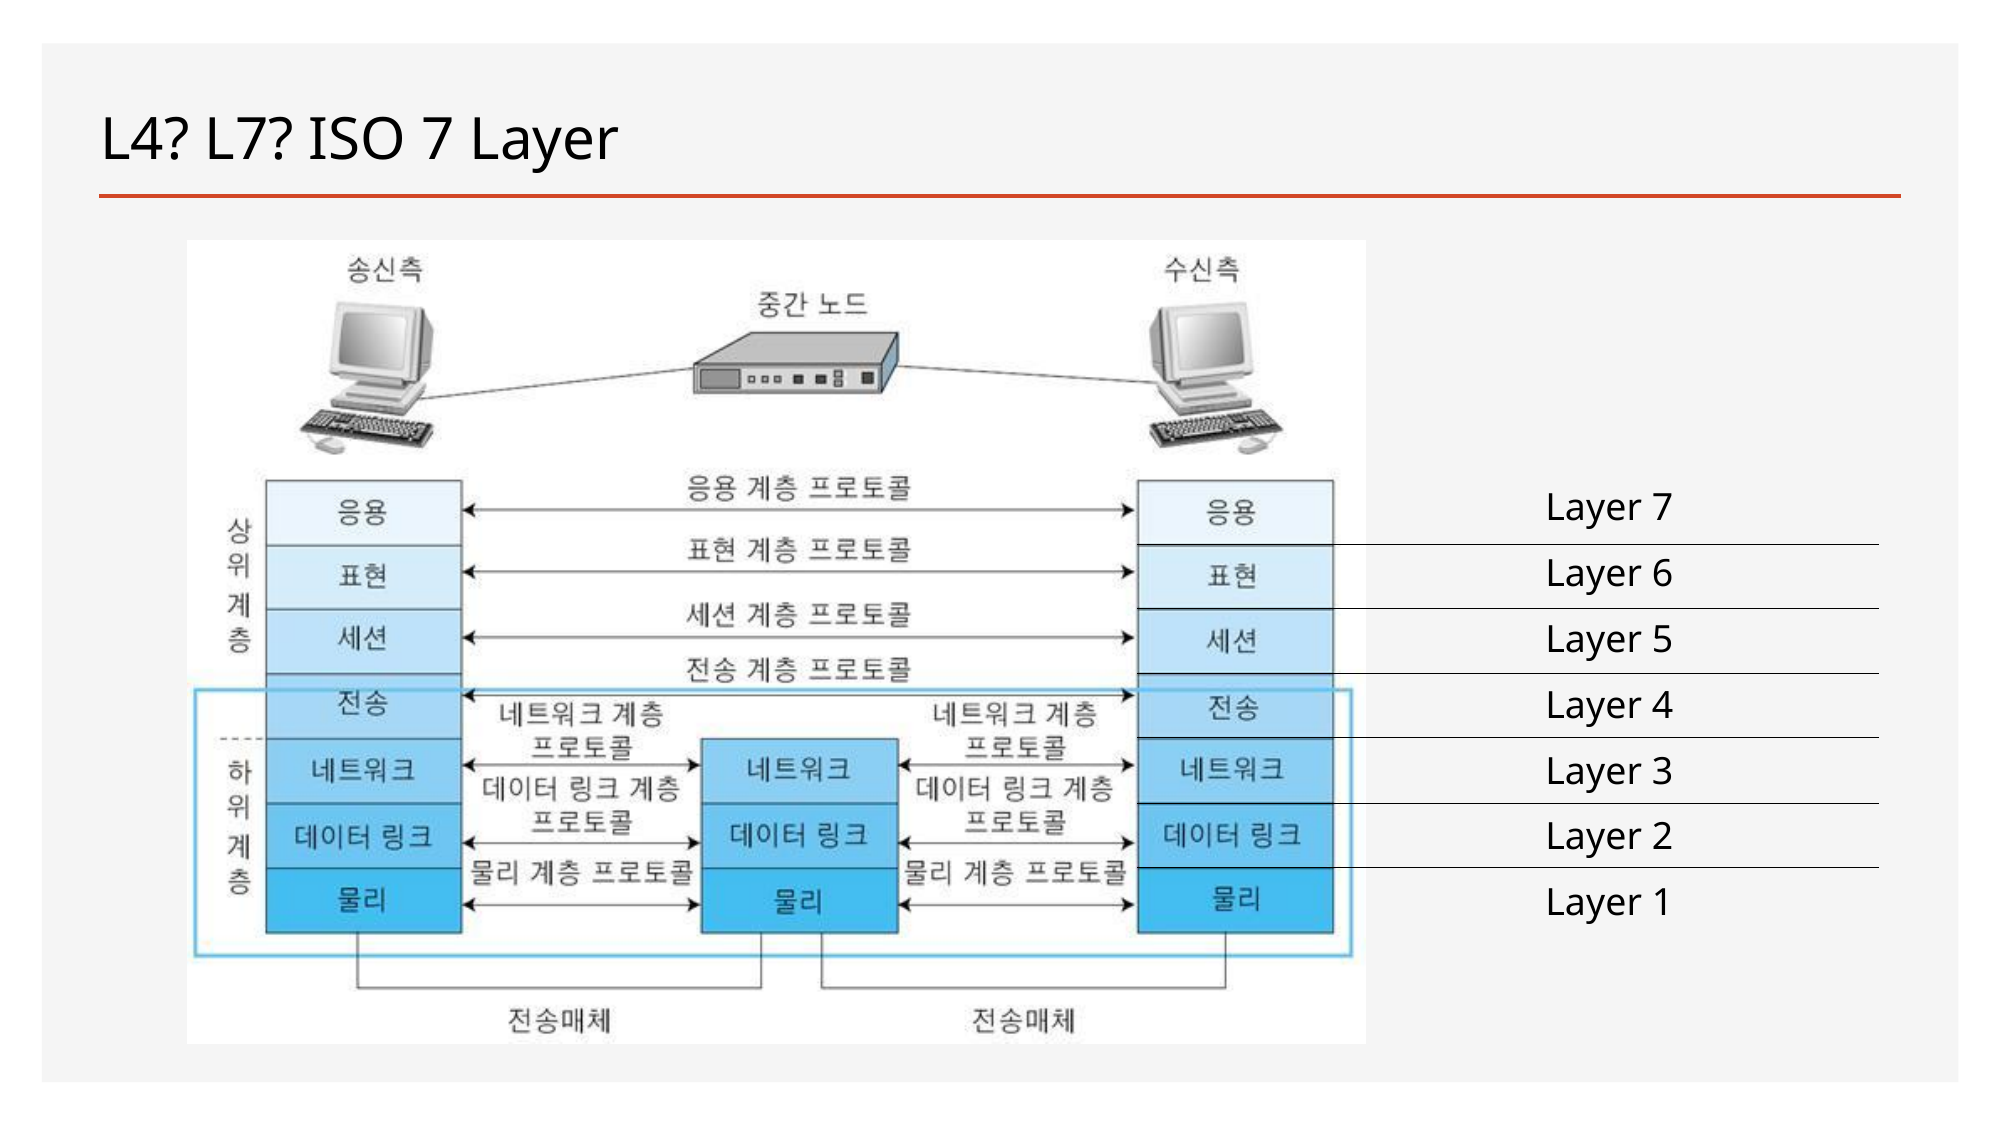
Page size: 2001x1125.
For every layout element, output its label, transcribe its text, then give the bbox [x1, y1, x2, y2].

text_box Layer 1 [1530, 870, 1689, 931]
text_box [1137, 544, 1879, 868]
title L4? L7? ISO 7 Layer [85, 73, 1214, 179]
text_box Layer 7 [1530, 475, 1689, 536]
picture [187, 240, 1366, 1044]
